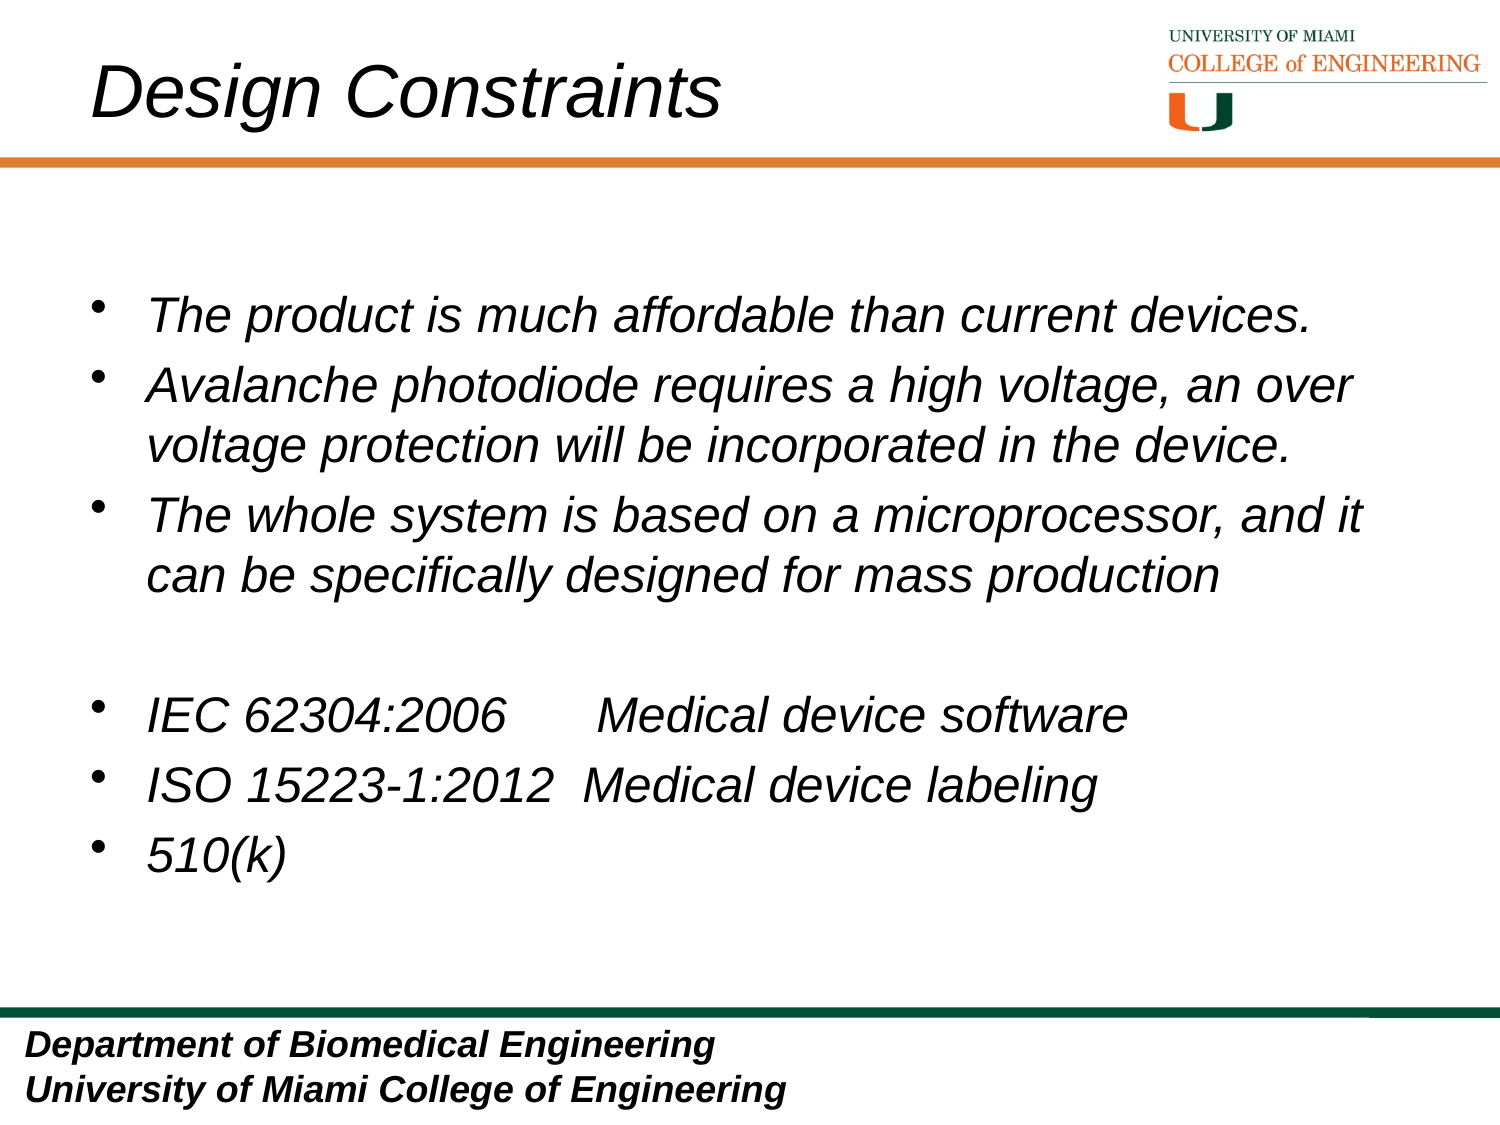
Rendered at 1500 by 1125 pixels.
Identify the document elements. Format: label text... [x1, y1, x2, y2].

list The product is much affordable than current devices. Avalanche photodiode requires a high voltage, an over voltage protection will be incorporated in the device. The whole system is based on a microprocessor, and it can be specifically designed for mass production IEC 62304:2006 Medical device software ISO 15223-1:2012 Medical device labeling 510(k) [74, 274, 1426, 931]
title Design Constraints [74, 12, 1426, 163]
picture [1426, 24, 1488, 138]
